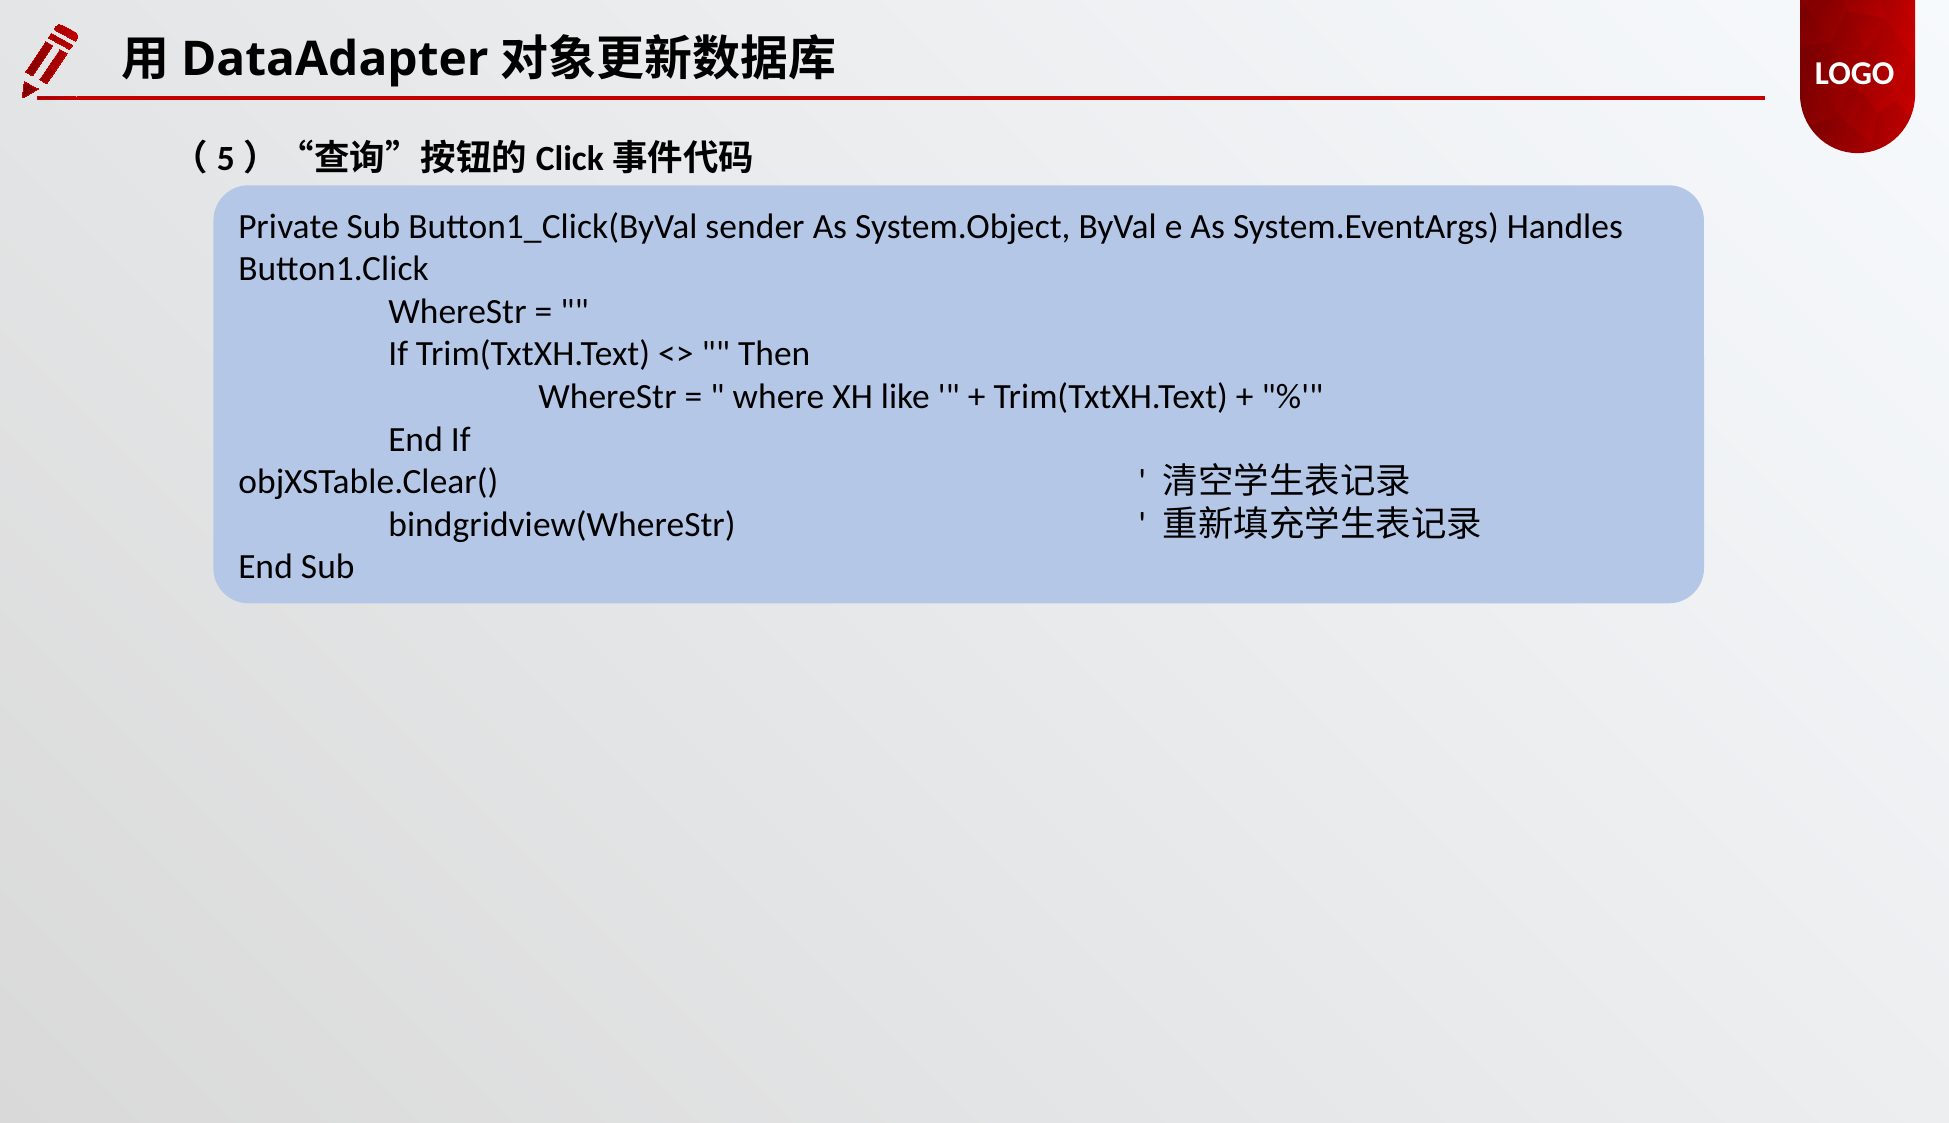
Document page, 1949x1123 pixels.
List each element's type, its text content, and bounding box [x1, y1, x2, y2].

text_box （5）“查询”按钮的Click事件代码 [158, 127, 770, 185]
picture [48, 33, 73, 49]
text_box 用DataAdapter对象更新数据库 [101, 17, 965, 95]
picture [26, 42, 52, 75]
picture [54, 24, 78, 41]
picture [1800, 0, 1916, 154]
text_box Private Sub Button1_Click(ByVal sender As System.Object, ByVal e As System.EventArgs) Handles Button1.Click WhereStr = "" If Trim(TxtXH.Text) <> "" Then WhereStr = " where XH like '" + Trim(TxtXH.Text) + "%'" End If objXSTable.Clear() ' 清空学生表记录 bindgridview(WhereStr) ' 重新填充学生表记录 End Sub [213, 185, 1705, 604]
picture [22, 82, 37, 97]
picture [40, 50, 67, 83]
